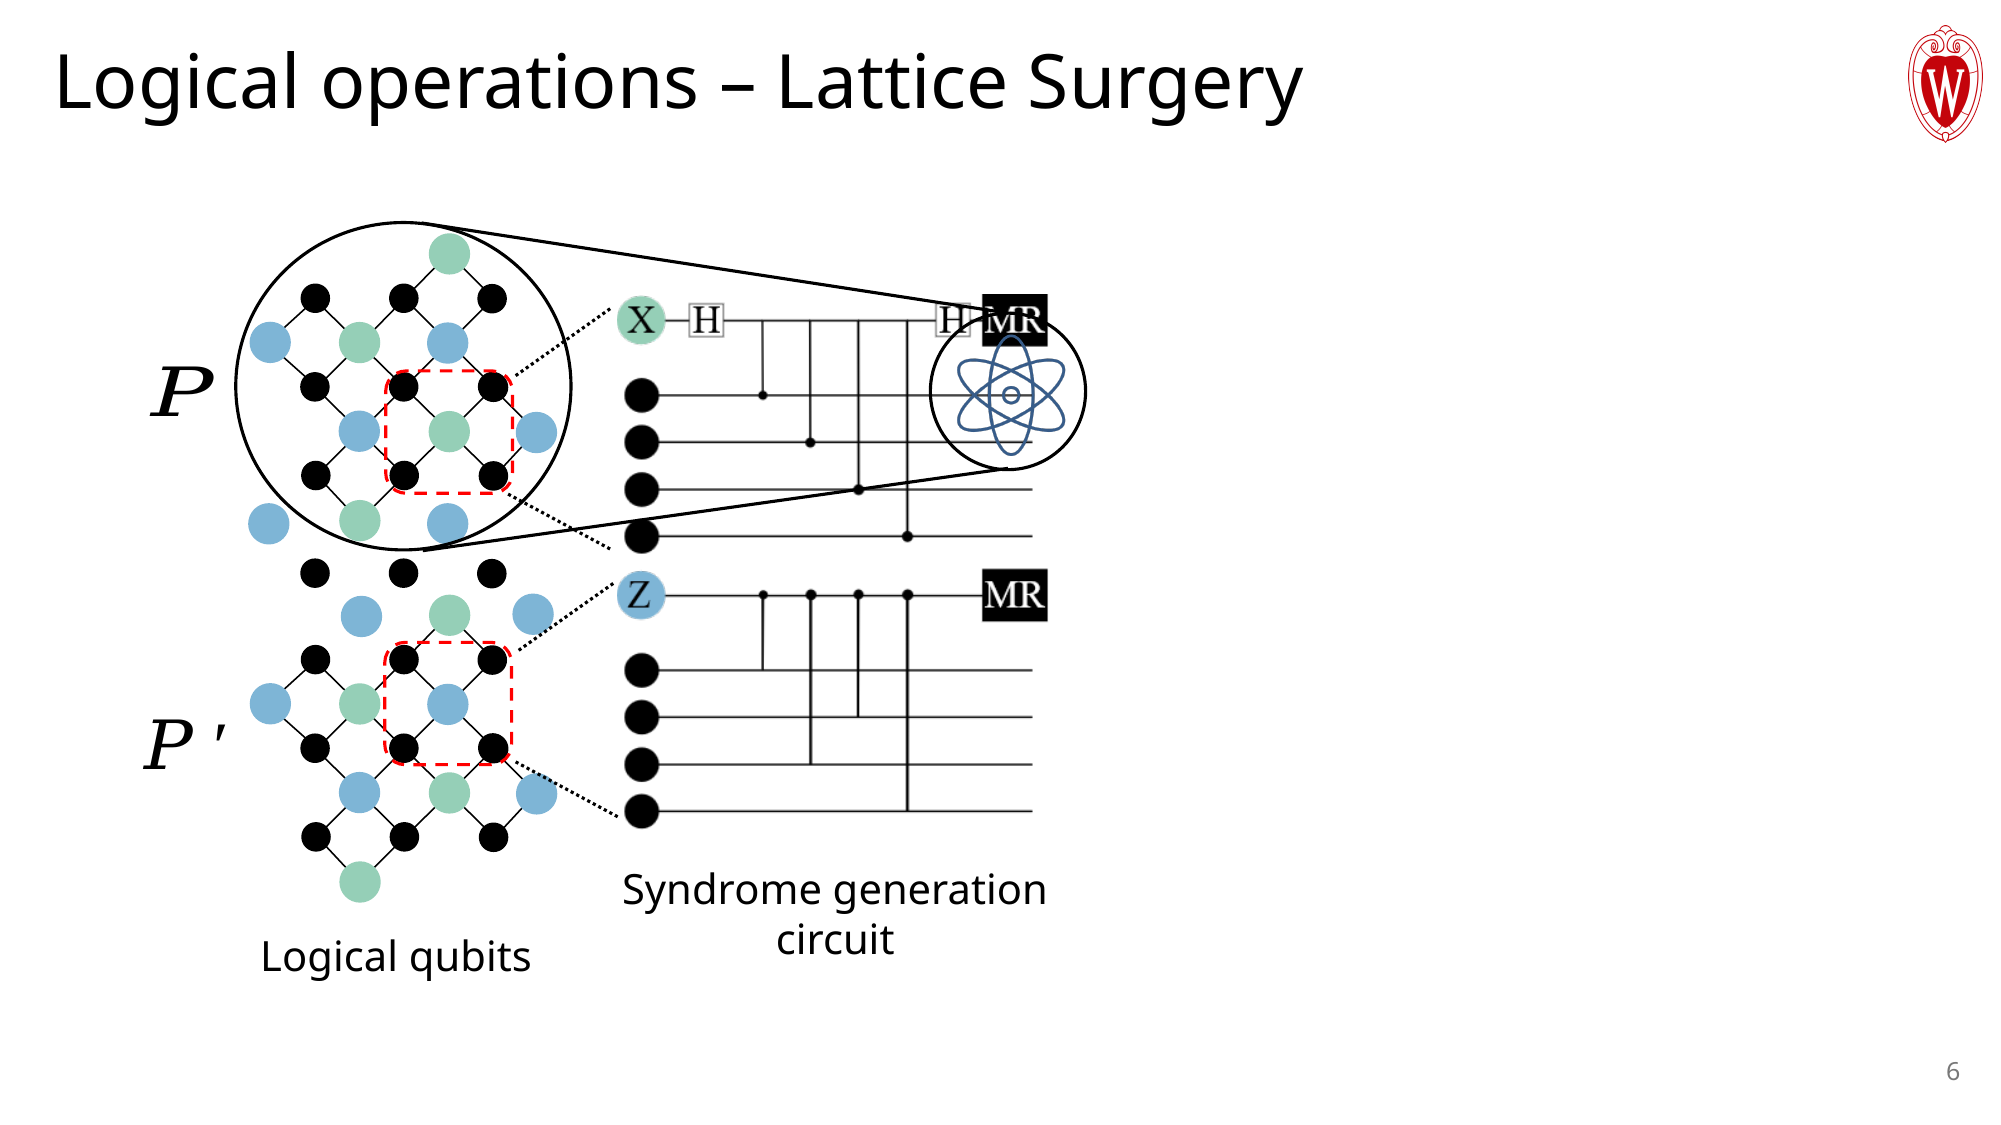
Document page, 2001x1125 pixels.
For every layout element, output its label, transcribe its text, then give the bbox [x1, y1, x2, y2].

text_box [422, 677, 470, 727]
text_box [422, 316, 469, 365]
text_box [422, 469, 1009, 552]
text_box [244, 315, 292, 365]
text_box [304, 220, 421, 252]
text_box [507, 587, 518, 637]
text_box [334, 766, 381, 815]
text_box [421, 405, 471, 454]
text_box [335, 589, 383, 639]
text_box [267, 614, 539, 887]
text_box [250, 289, 266, 315]
picture [1908, 25, 1983, 143]
picture [616, 293, 1087, 831]
text_box [234, 330, 266, 483]
text_box [477, 558, 507, 589]
text_box [539, 377, 573, 454]
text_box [332, 316, 381, 365]
text_box [311, 525, 332, 537]
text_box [515, 761, 620, 818]
title Logical operations – Lattice Surgery [38, 36, 1764, 133]
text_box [333, 404, 381, 454]
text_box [244, 677, 292, 726]
text_box [300, 558, 330, 588]
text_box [511, 767, 515, 816]
text_box [349, 525, 422, 552]
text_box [422, 766, 471, 815]
text_box [539, 455, 558, 469]
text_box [332, 494, 382, 543]
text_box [266, 252, 539, 525]
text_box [332, 677, 381, 726]
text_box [422, 588, 471, 638]
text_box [518, 582, 615, 651]
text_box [421, 222, 1009, 314]
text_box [515, 314, 612, 377]
text_box Logical qubits [245, 922, 547, 988]
text_box Syndrome generation circuit [607, 855, 1063, 971]
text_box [243, 497, 290, 546]
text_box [511, 406, 558, 455]
slide_number 6 [1904, 1042, 1976, 1103]
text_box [332, 855, 382, 904]
text_box [388, 558, 419, 588]
